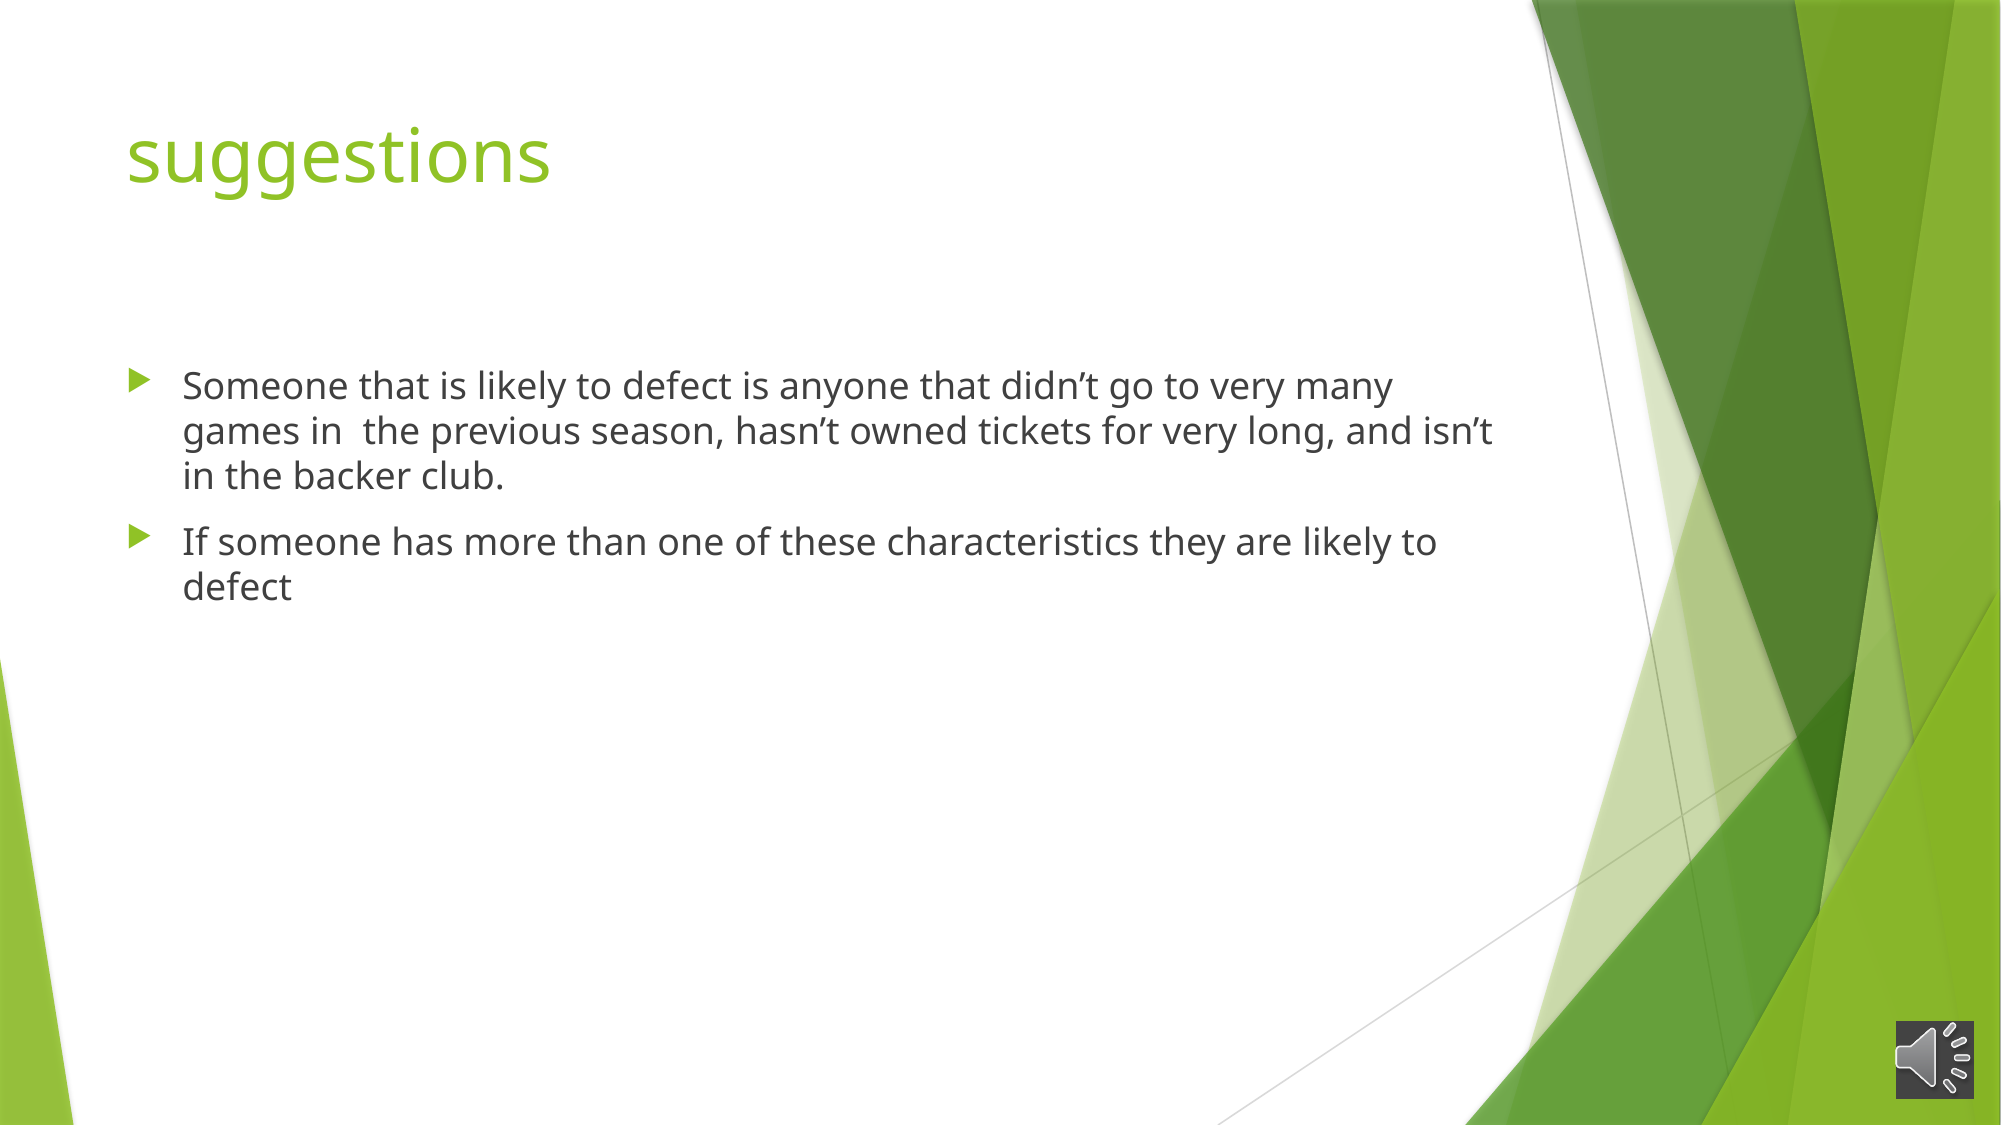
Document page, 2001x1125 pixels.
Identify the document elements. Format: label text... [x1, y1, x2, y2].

list Someone that is likely to defect is anyone that didn’t go to very many games in the previous season, hasn’t owned tickets for very long, and isn’t in the backer club. If someone has more than one of these characteristics they are likely to defect [111, 354, 1522, 992]
picture [1894, 1019, 1976, 1101]
title suggestions [111, 99, 1522, 317]
